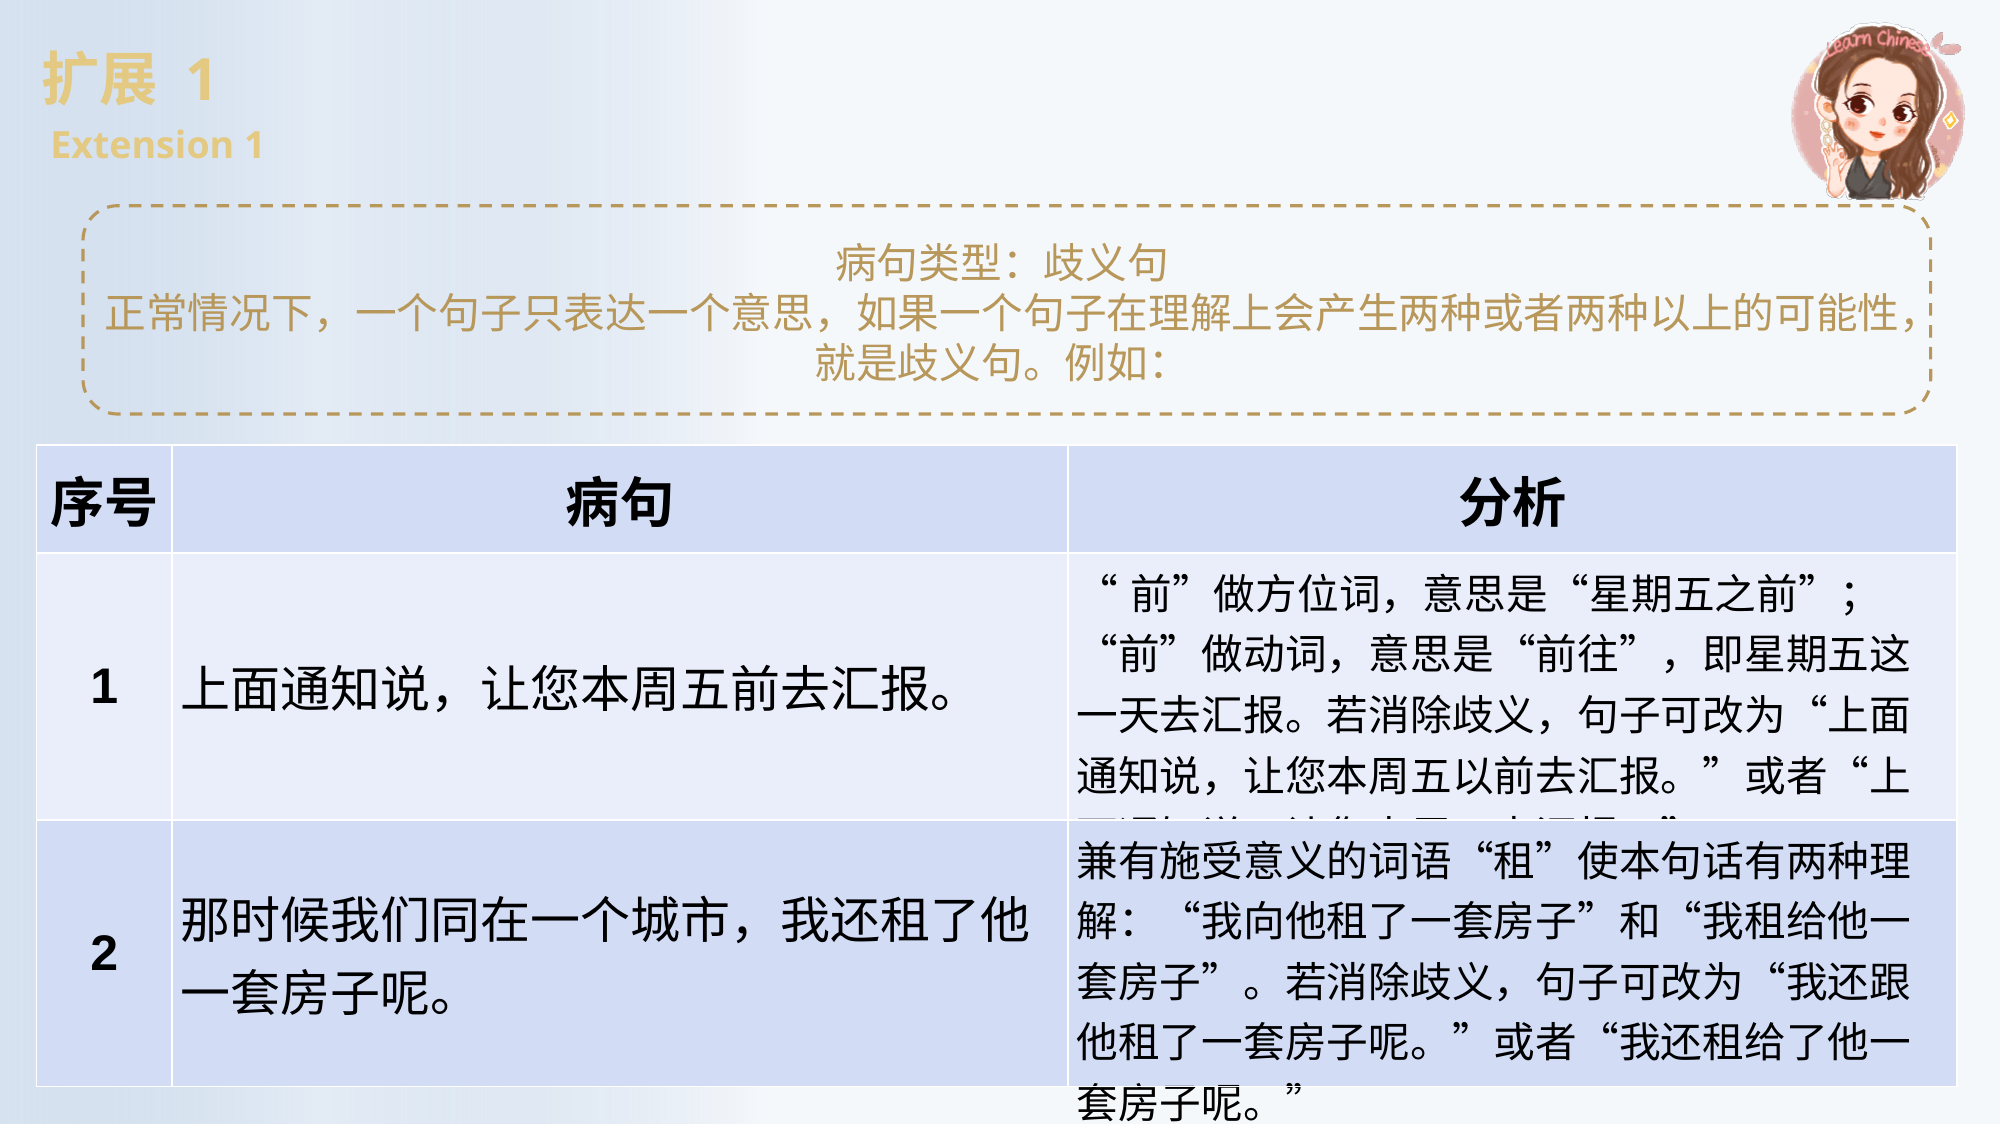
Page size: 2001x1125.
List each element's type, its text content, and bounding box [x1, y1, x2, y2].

table_cell 1 [37, 554, 171, 819]
text_box 扩展 1 [27, 35, 234, 120]
table_header 分析 [1069, 446, 1956, 552]
picture [0, 0, 2001, 1125]
table_header 序号 [37, 446, 171, 552]
table_header 病句 [173, 446, 1067, 552]
table_cell 2 [37, 821, 171, 1086]
table_cell 上面通知说，让您本周五前去汇报。 [173, 554, 1067, 819]
table_cell “前”做方位词，意思是“星期五之前”；“前”做动词，意思是“前往”，即星期五这一天去汇报。若消除歧义，句子可改为“上面通知说，让您本周五以前去汇报。”或者“上面通知说，让您本周五去汇报。” [1069, 554, 1956, 819]
table_cell 那时候我们同在一个城市，我还租了他一套房子呢。 [173, 821, 1067, 1086]
table_cell 兼有施受意义的词语“租”使本句话有两种理解：“我向他租了一套房子”和“我租给他一套房子”。若消除歧义，句子可改为“我还跟他租了一套房子呢。”或者“我还租给了他一套房子呢。” [1069, 821, 1956, 1086]
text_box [82, 205, 1931, 415]
text_box Extension 1 [35, 113, 281, 174]
